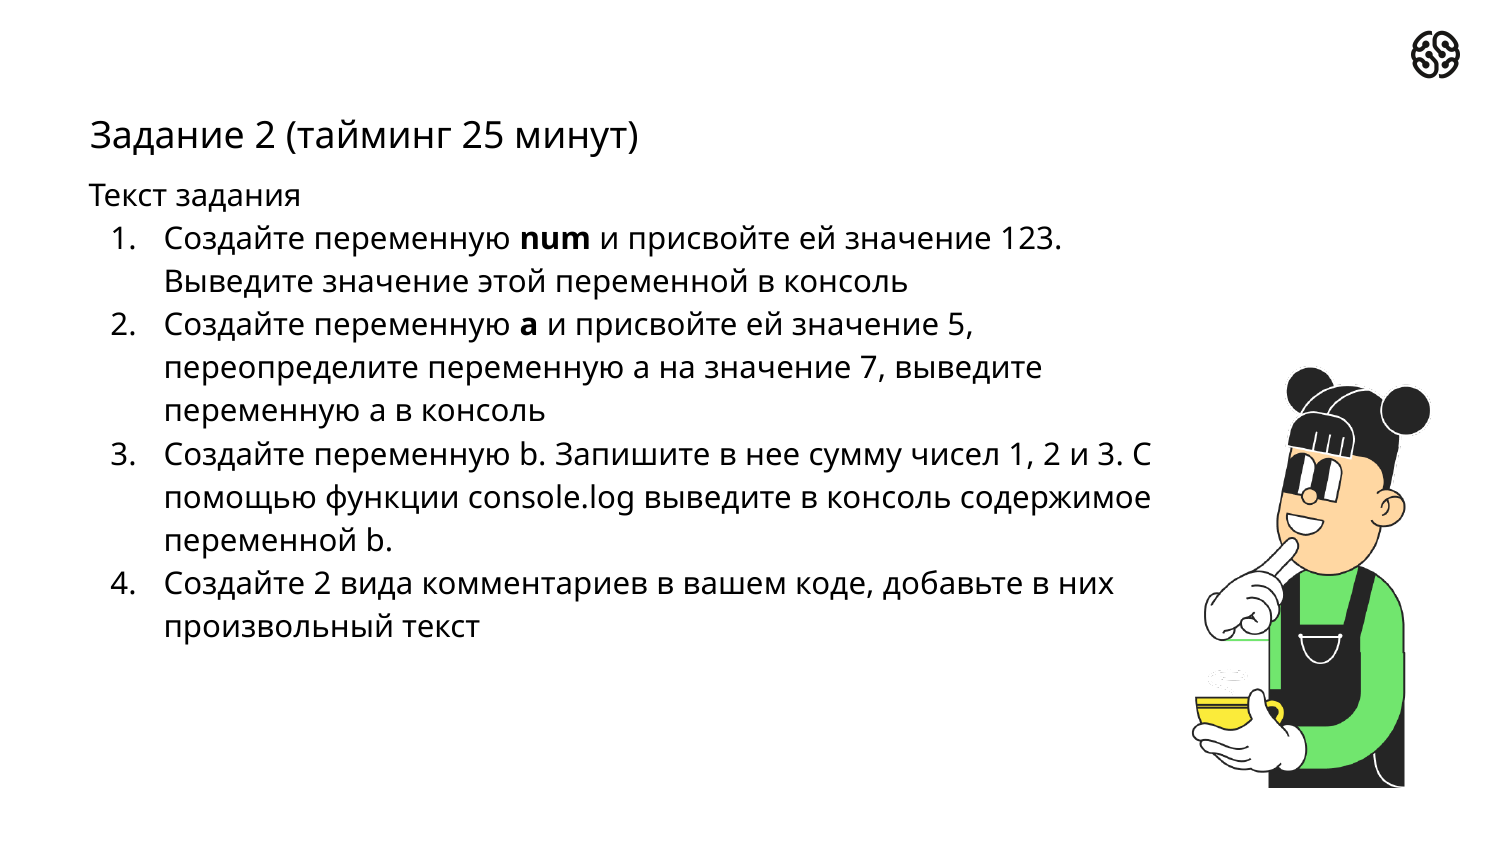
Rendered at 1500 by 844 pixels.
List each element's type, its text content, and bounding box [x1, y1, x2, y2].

title Задание 2 (тайминг 25 минут) [90, 15, 1413, 157]
picture [1413, 30, 1460, 79]
subtitle Текст задания Создайте переменную num и присвойте ей значение 123. Выведите значение этой переменной в консоль Создайте переменную а и присвойте ей значение 5, переопределите переменную а на значение 7, выведите переменную а в консоль Создайте переменную b. Запишите в нее сумму чисел 1, 2 и 3. С помощью функции console.log выведите в консоль содержимое переменной b. Создайте 2 вида комментариев в вашем коде, добавьте в них произвольный текст [88, 161, 1187, 652]
picture [1185, 361, 1436, 789]
